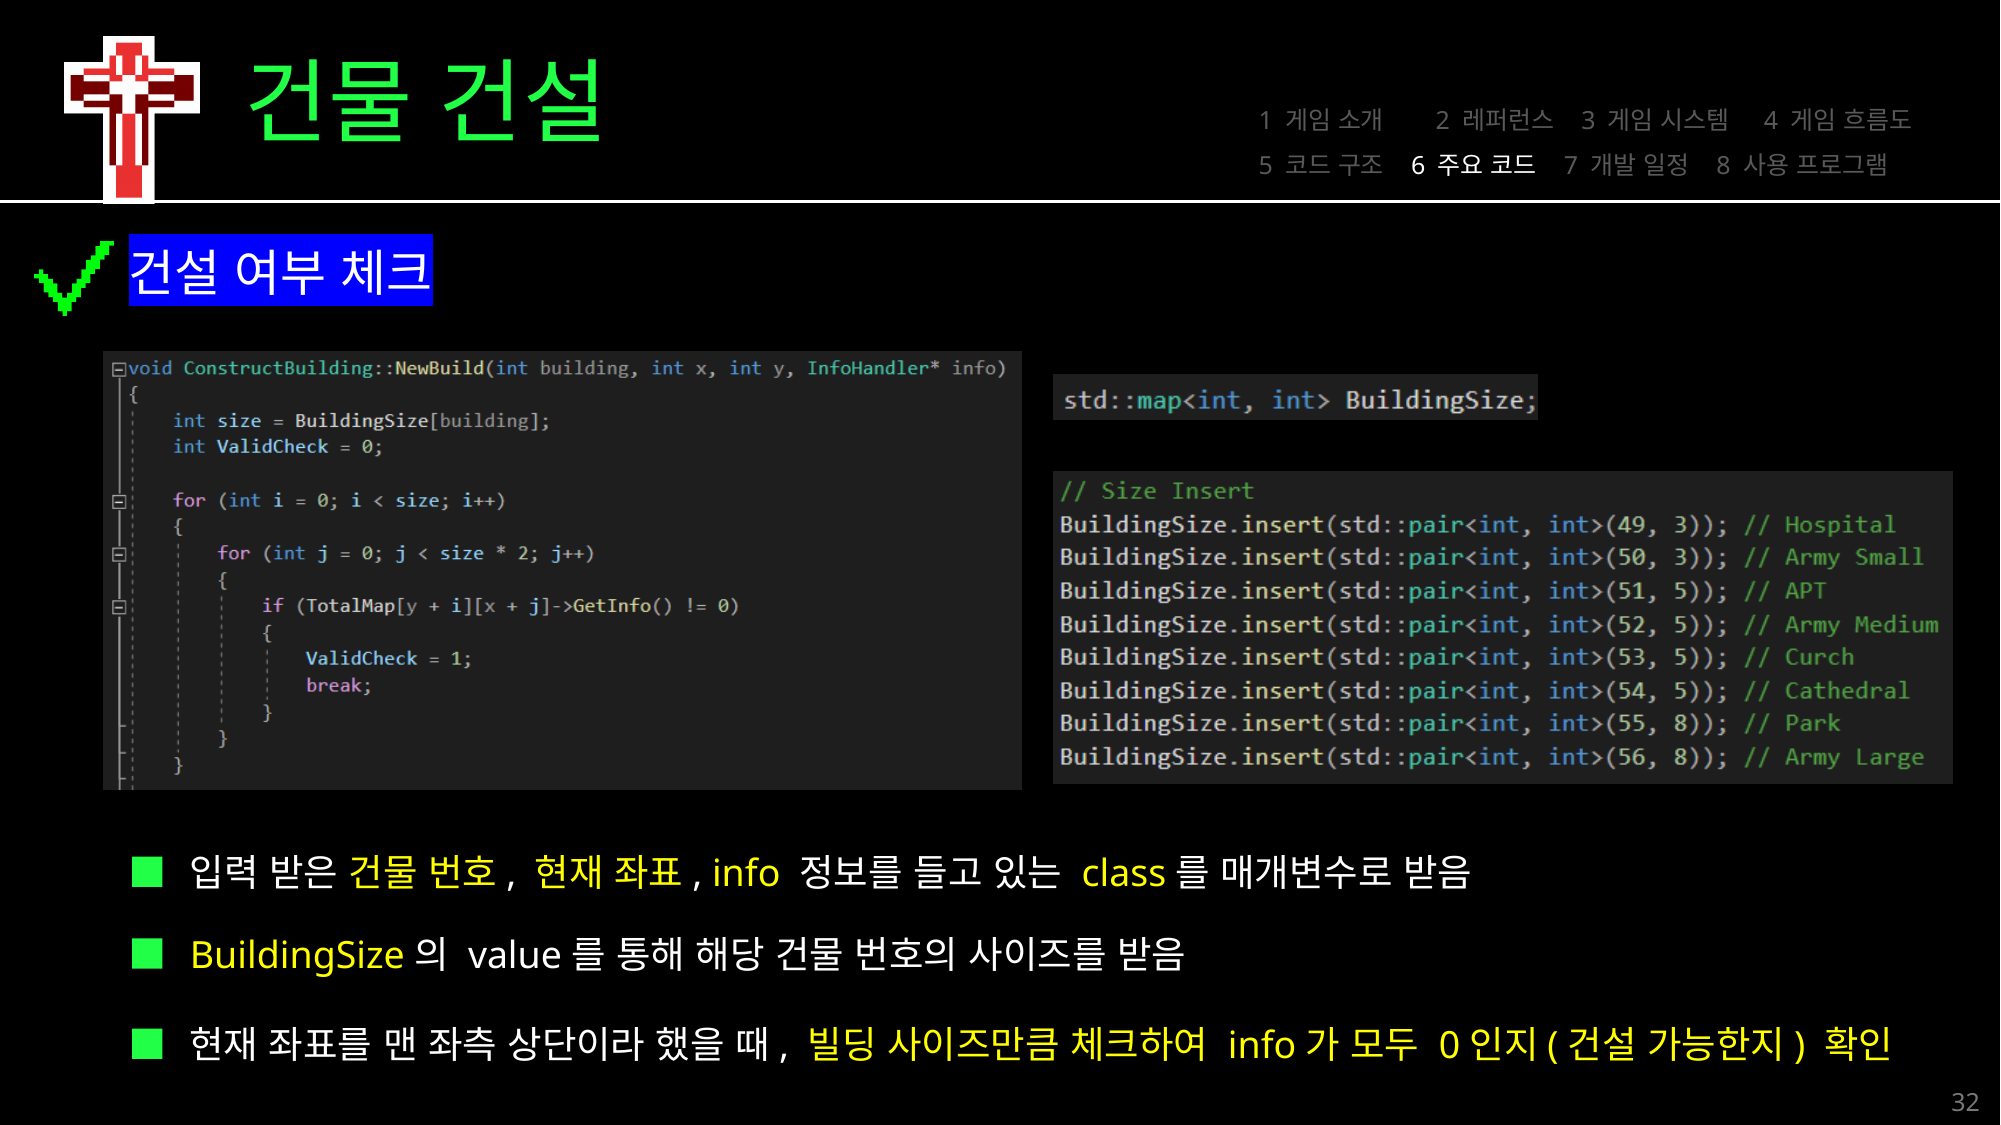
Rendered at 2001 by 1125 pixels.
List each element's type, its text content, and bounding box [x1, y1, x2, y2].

picture [103, 350, 1022, 790]
picture [34, 240, 115, 317]
picture [1052, 470, 1953, 785]
text_box [0, 0, 2000, 200]
text_box 건설 여부 체크 [113, 234, 563, 309]
picture [1052, 374, 1539, 421]
slide_number 32 [1545, 1073, 1995, 1125]
text_box 건물 건설 [229, 36, 1738, 161]
text_box [131, 937, 164, 970]
text_box 입력 받은 건물 번호, 현재 좌표, info 정보를 들고 있는 class를 매개변수로 받음 [174, 841, 1646, 902]
text_box 현재 좌표를 맨 좌측 상단이라 했을 때, 빌딩 사이즈만큼 체크하여 info가 모두 0인지(건설 가능한지) 확인 [174, 1013, 1988, 1074]
text_box [131, 855, 164, 888]
text_box [0, 203, 2000, 1125]
text_box 1 게임 소개 2 레퍼런스 3 게임 시스템 4 게임 흐름도 5 코드 구조 6 주요 코드 7 개발 일정 8 사용 프로그램 [1243, 82, 2000, 187]
picture [64, 35, 201, 201]
text_box BuildingSize의 value를 통해 해당 건물 번호의 사이즈를 받음 [174, 923, 1251, 983]
text_box [131, 1027, 164, 1060]
